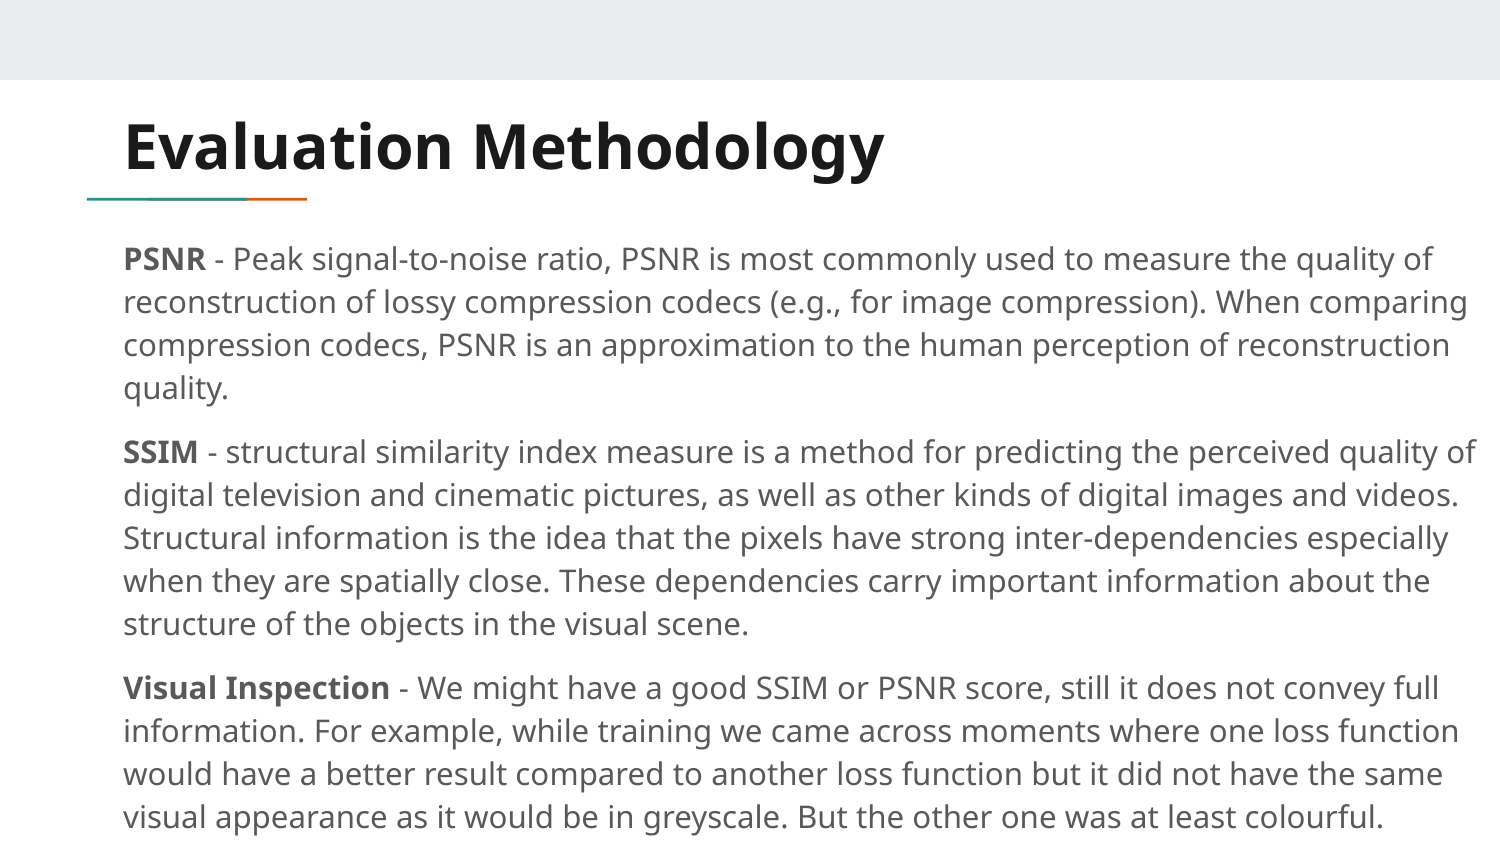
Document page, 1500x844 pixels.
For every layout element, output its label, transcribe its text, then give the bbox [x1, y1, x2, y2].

title Evaluation Methodology [108, 91, 902, 180]
list PSNR - Peak signal-to-noise ratio, PSNR is most commonly used to measure the quality of reconstruction of lossy compression codecs (e.g., for image compression). When comparing compression codecs, PSNR is an approximation to the human perception of reconstruction quality. SSIM - structural similarity index measure is a method for predicting the perceived quality of digital television and cinematic pictures, as well as other kinds of digital images and videos. Structural information is the idea that the pixels have strong inter-dependencies especially when they are spatially close. These dependencies carry important information about the structure of the objects in the visual scene. Visual Inspection - We might have a good SSIM or PSNR score, still it does not convey full information. For example, while training we came across moments where one loss function would have a better result compared to another loss function but it did not have the same visual appearance as it would be in greyscale. But the other one was at least colourful. [108, 218, 1500, 813]
